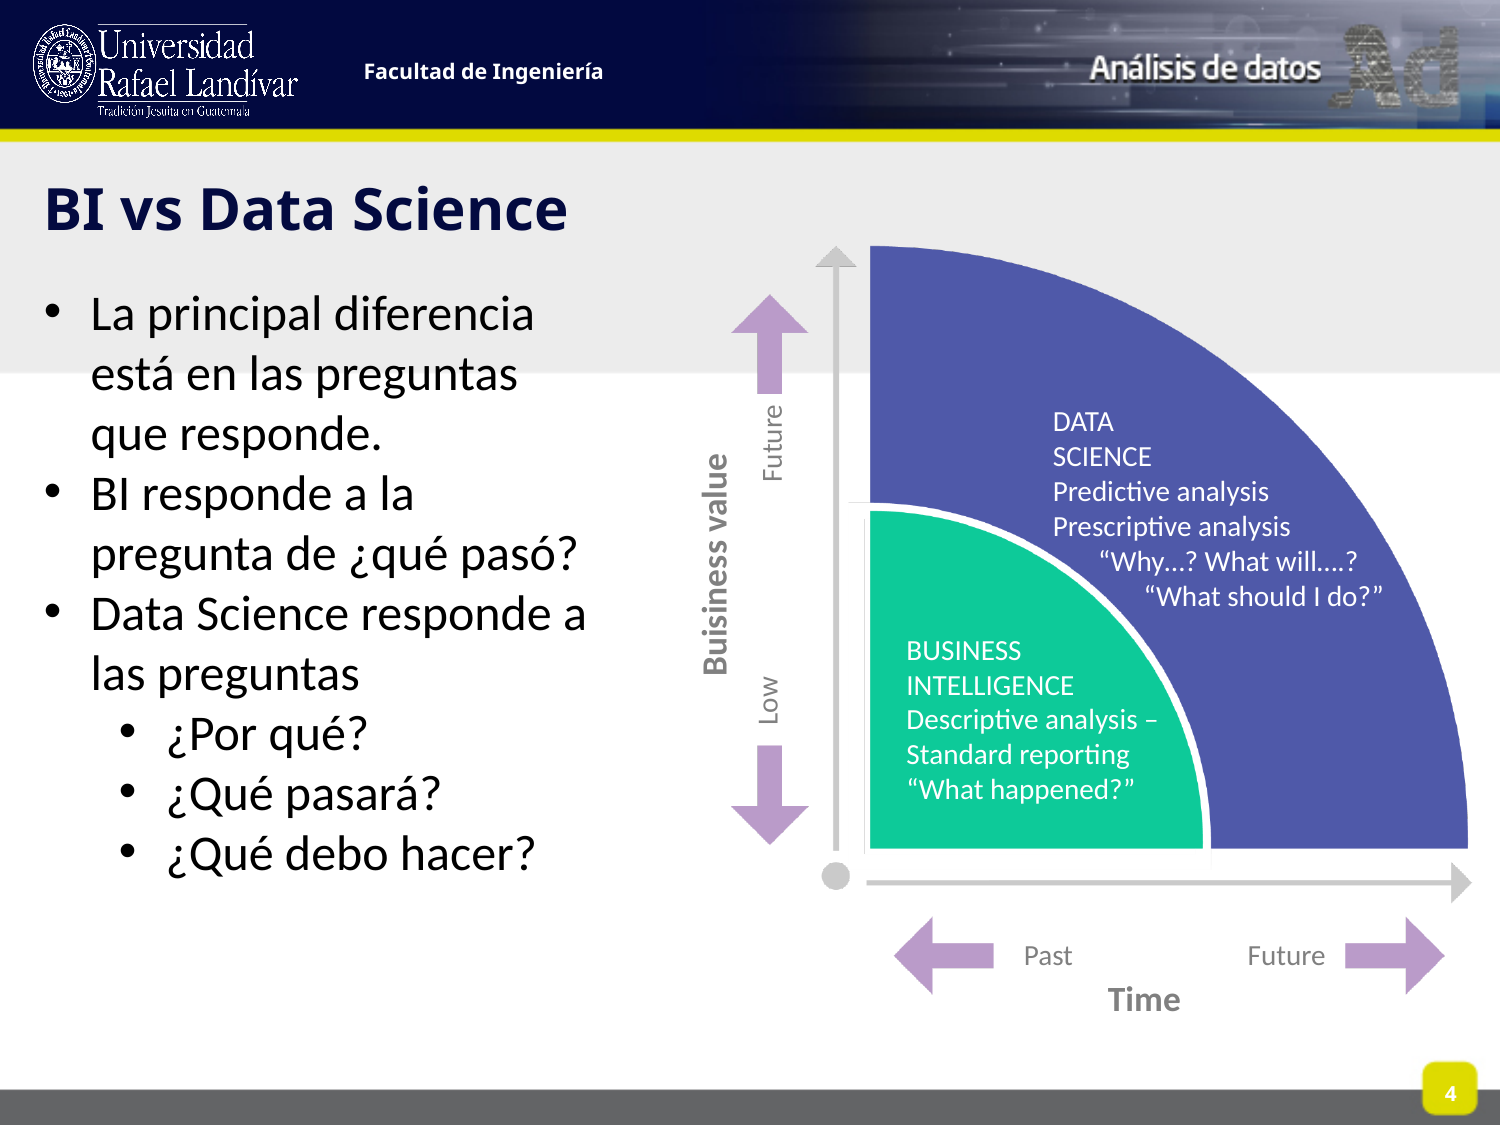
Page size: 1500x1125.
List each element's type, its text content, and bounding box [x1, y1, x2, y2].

picture [0, 0, 1500, 1125]
text_box BI vs Data Science [28, 165, 611, 250]
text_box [628, 129, 1500, 1125]
text_box La principal diferencia está en las preguntas que responde. BI responde a la pregunta de ¿qué pasó? Data Science responde a las preguntas ¿Por qué? ¿Qué pasará? ¿Qué debo hacer? [28, 272, 611, 933]
text_box Facultad de Ingeniería [348, 53, 1006, 92]
